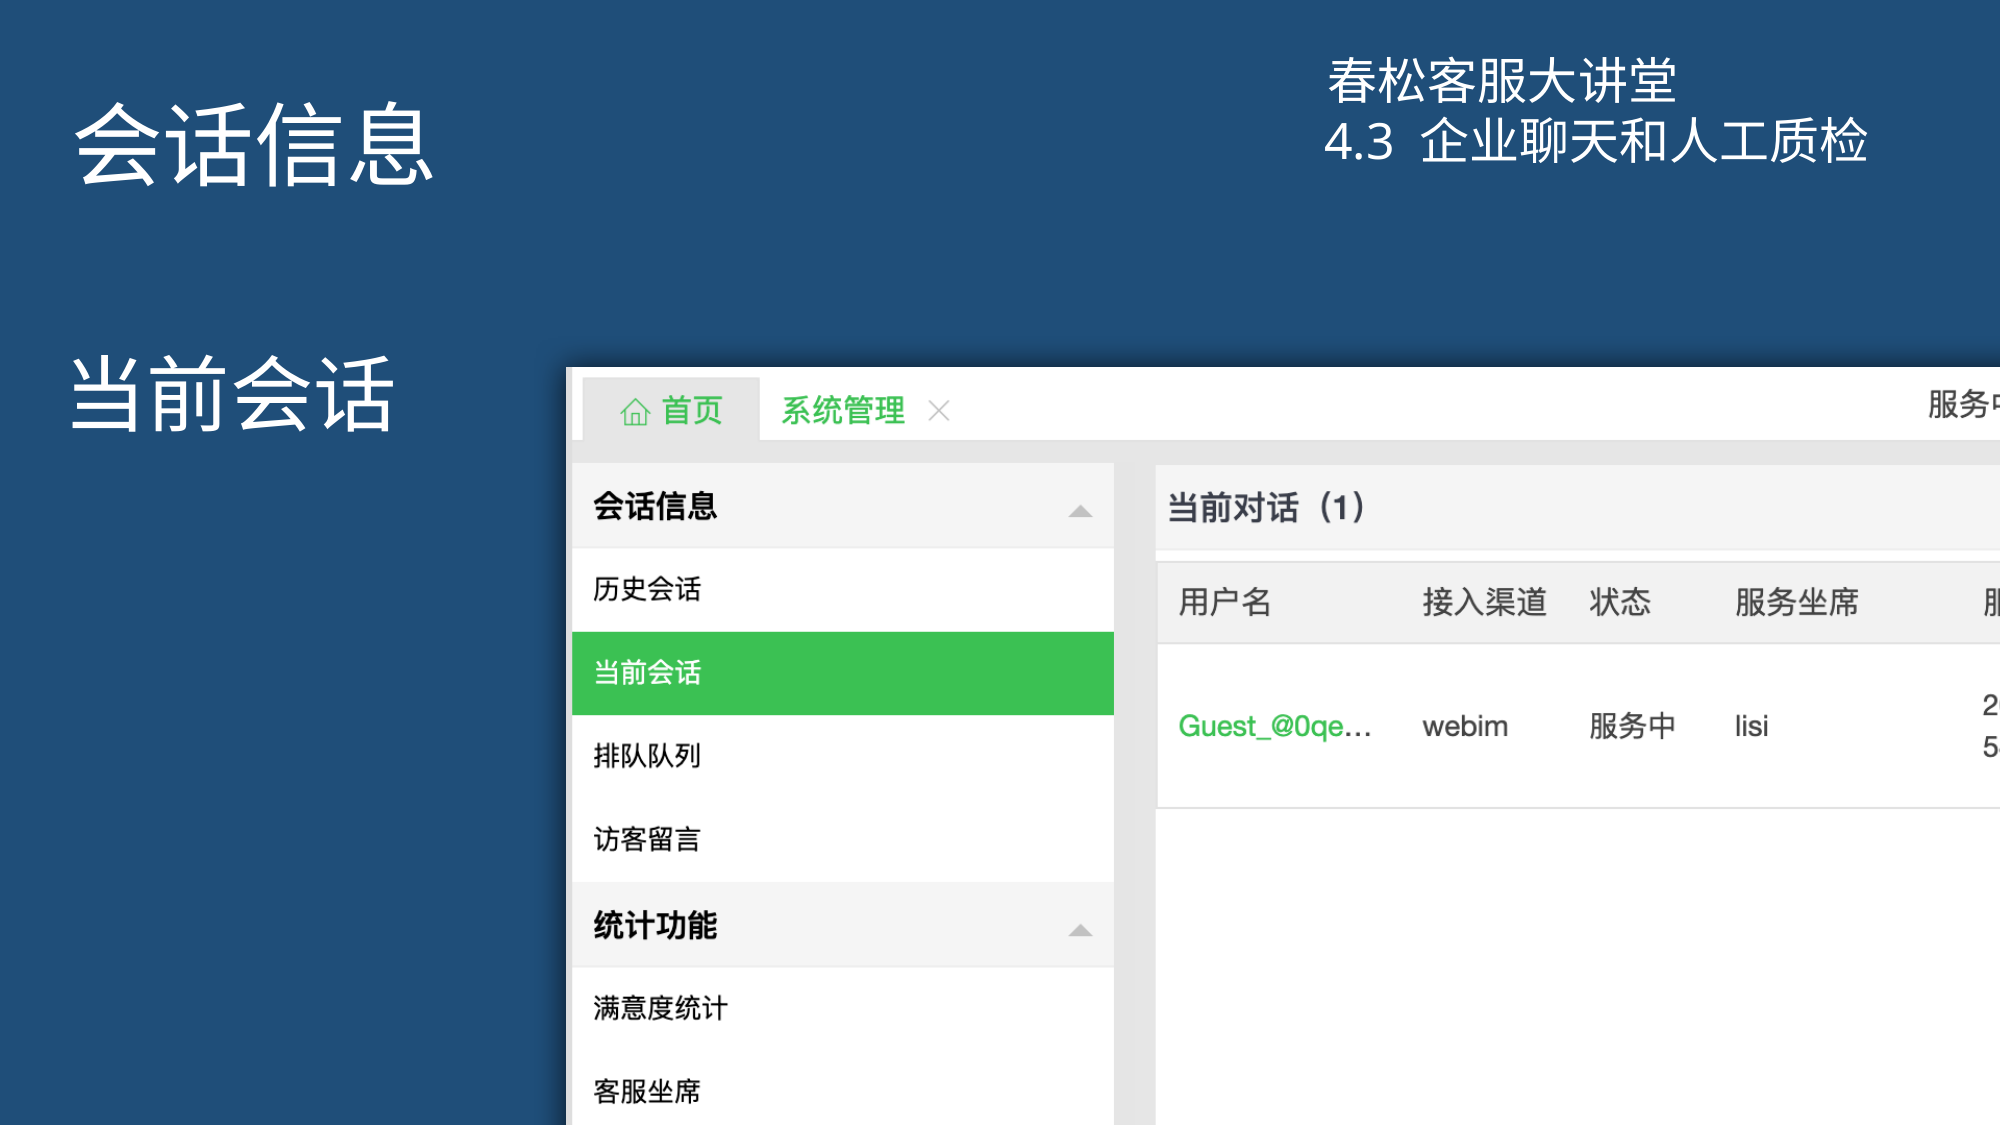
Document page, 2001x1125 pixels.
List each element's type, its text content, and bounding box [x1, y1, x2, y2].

text_box 4.3 企业聊天和人工质检 [1309, 102, 1885, 178]
text_box 春松客服大讲堂 [1313, 41, 1693, 117]
picture [566, 367, 2000, 1125]
title 会话信息 [56, 41, 1136, 259]
text_box 当前会话 [56, 284, 730, 450]
